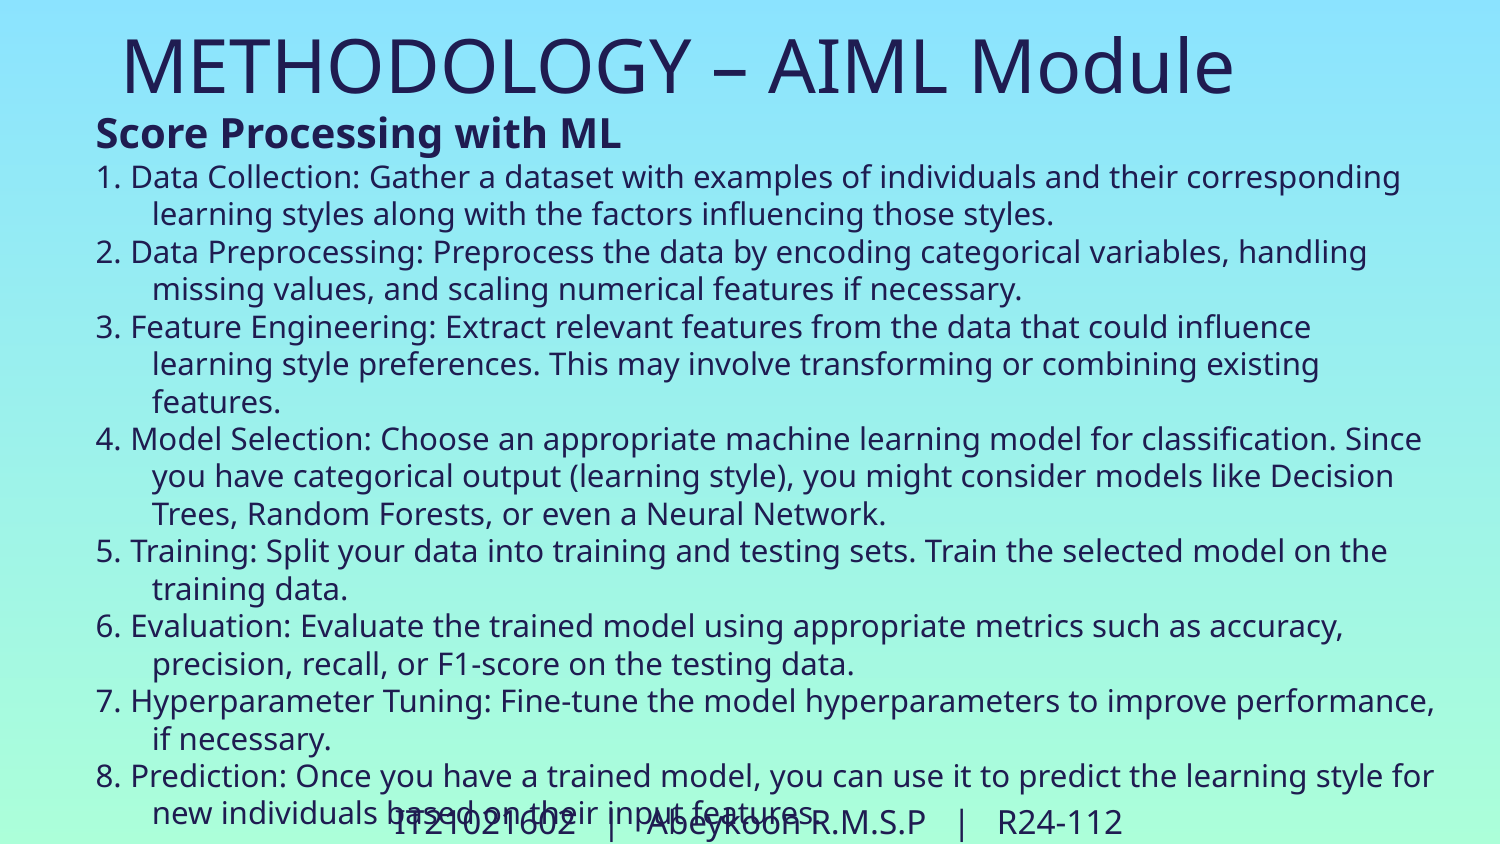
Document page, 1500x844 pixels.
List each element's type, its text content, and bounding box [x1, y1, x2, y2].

text_box IT21021602 | Abeykoon R.M.S.P | R24-112 [358, 797, 1161, 844]
text_box METHODOLOGY – AIML Module [105, 3, 1386, 92]
text_box Score Processing with ML 1. Data Collection: Gather a dataset with examples of individuals and their corresponding learning styles along with the factors influencing those styles. 2. Data Preprocessing: Preprocess the data by encoding categorical variables, handling missing values, and scaling numerical features if necessary. 3. Feature Engineering: Extract relevant features from the data that could influence learning style preferences. This may involve transforming or combining existing features. 4. Model Selection: Choose an appropriate machine learning model for classification. Since you have categorical output (learning style), you might consider models like Decision Trees, Random Forests, or even a Neural Network. 5. Training: Split your data into training and testing sets. Train the selected model on the training data. 6. Evaluation: Evaluate the trained model using appropriate metrics such as accuracy, precision, recall, or F1-score on the testing data. 7. Hyperparameter Tuning: Fine-tune the model hyperparameters to improve performance, if necessary. 8. Prediction: Once you have a trained model, you can use it to predict the learning style for new individuals based on their input features. [61, 92, 1458, 794]
